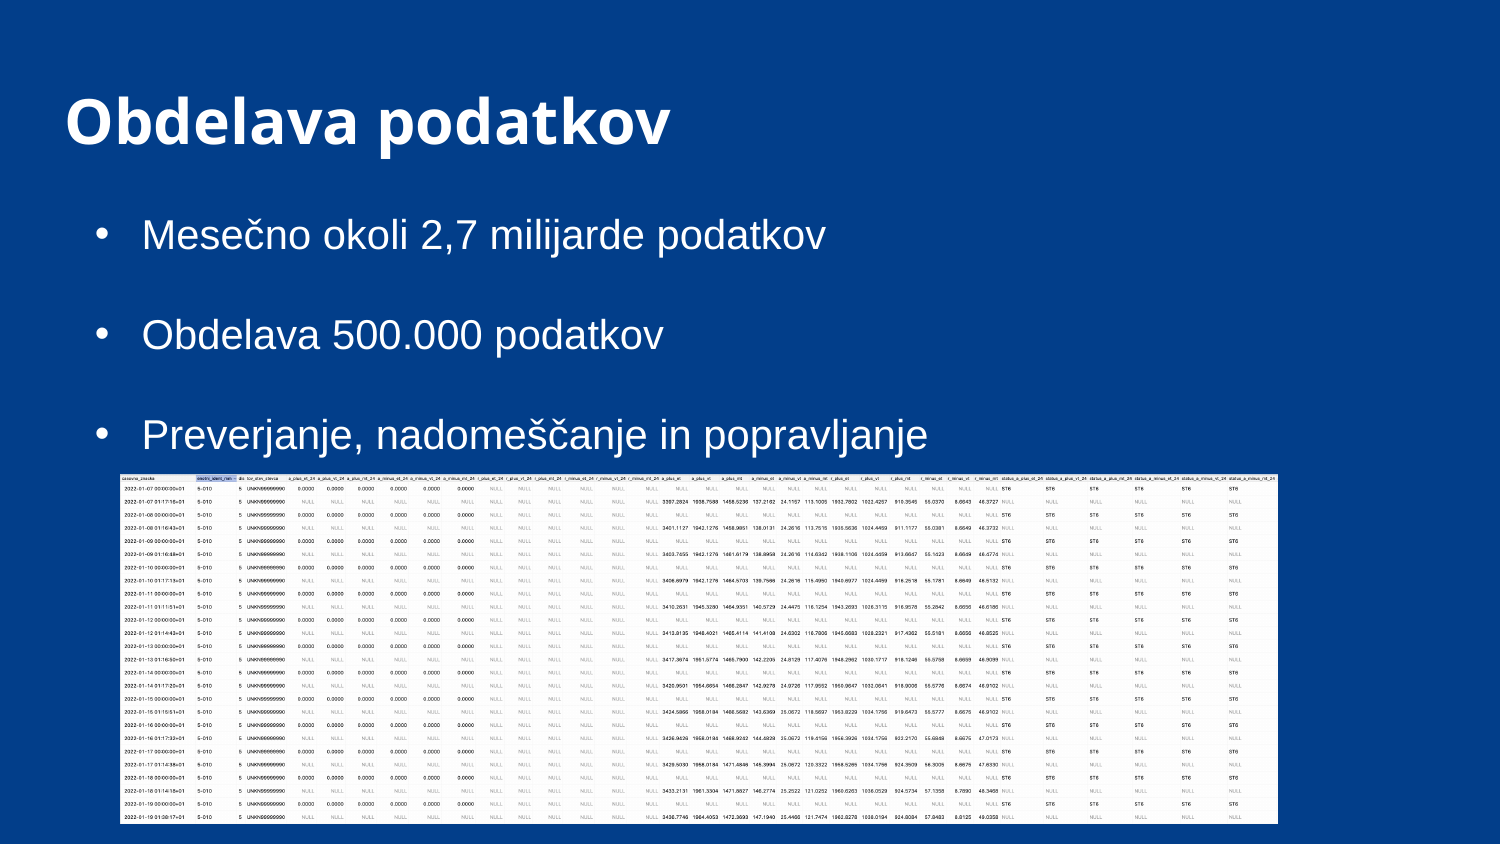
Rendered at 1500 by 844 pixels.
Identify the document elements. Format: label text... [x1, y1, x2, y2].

title Obdelava podatkov [49, 67, 1448, 173]
text_box Mesečno okoli 2,7 milijarde podatkov Obdelava 500.000 podatkov Preverjanje, nadomeščanje in popravljanje [80, 200, 1390, 466]
picture [120, 474, 1278, 824]
